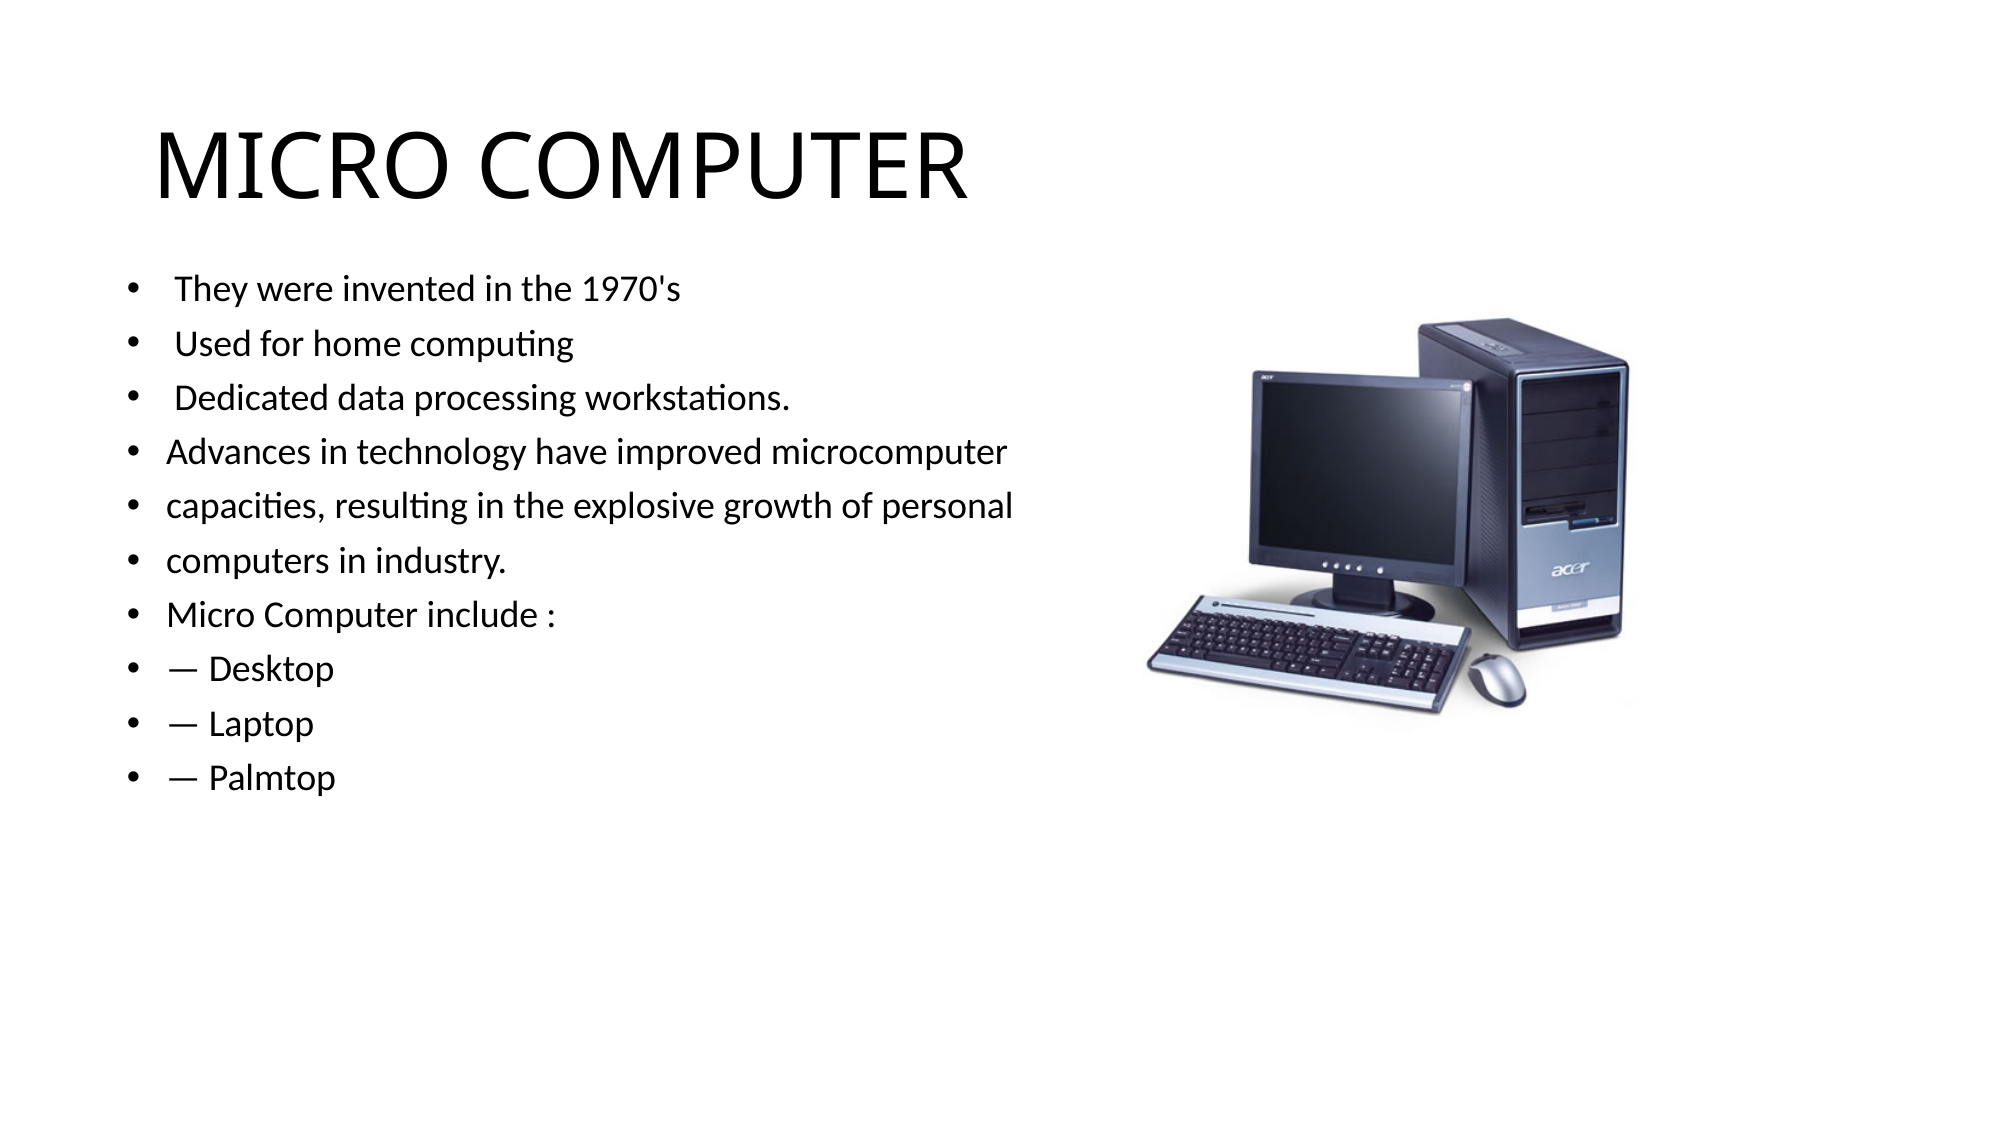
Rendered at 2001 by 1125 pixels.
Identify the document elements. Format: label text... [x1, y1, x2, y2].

list They were invented in the 1970's Used for home computing Dedicated data processing workstations. Advances in technology have improved microcomputer capacities, resulting in the explosive growth of personal computers in industry. Micro Computer include : — Desktop — Laptop — Palmtop [111, 261, 1417, 814]
picture [1133, 311, 1640, 735]
title MICRO COMPUTER [137, 59, 1863, 278]
